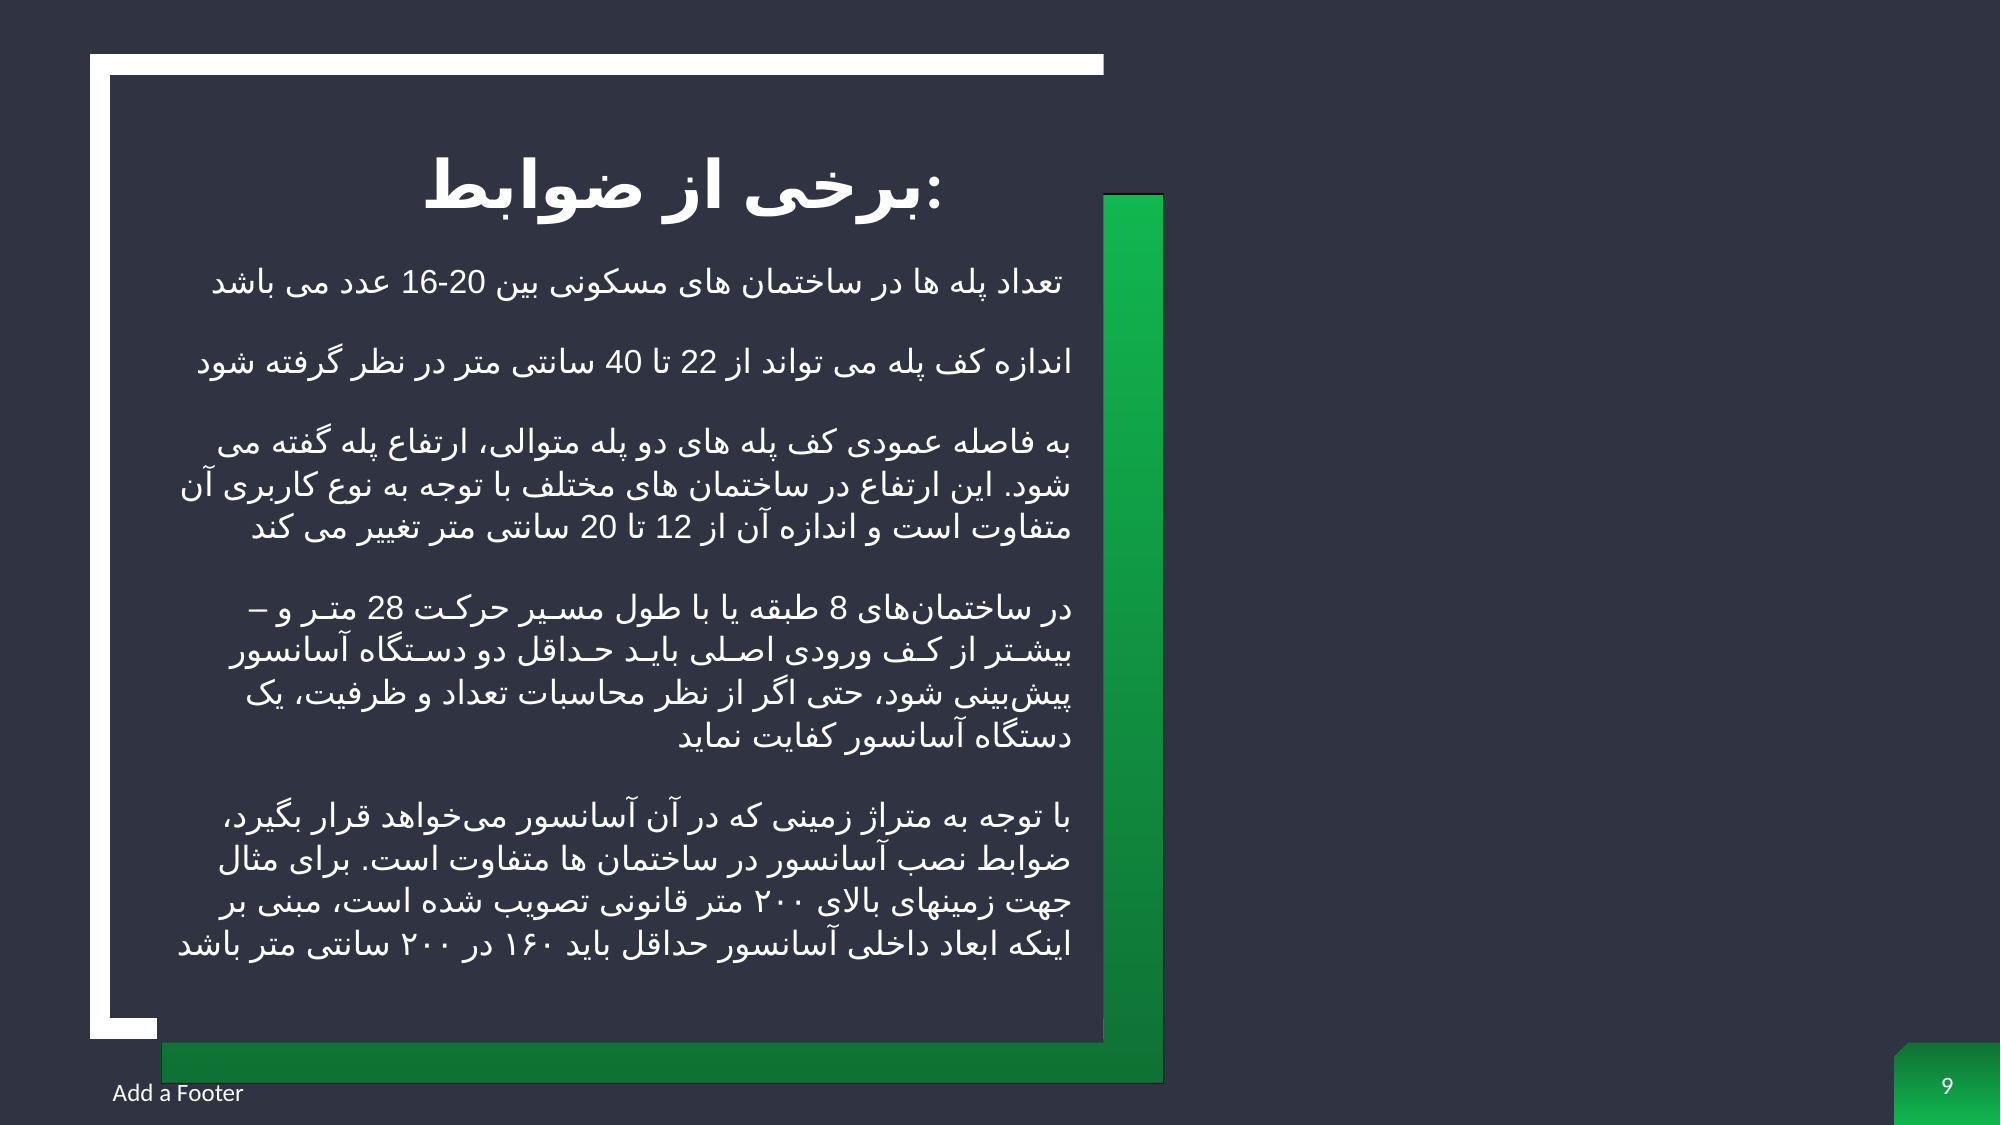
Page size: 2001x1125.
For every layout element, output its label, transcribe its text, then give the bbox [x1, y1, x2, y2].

title برخی از ضوابط: [261, 69, 1104, 231]
list تعداد پله ها در ساختمان های مسکونی بین 20-16 عدد می باشد اندازه کف پله می تواند از 22 تا 40 سانتی متر در نظر گرفته شود به فاصله عمودی کف پله های دو پله متوالی، ارتفاع پله گفته می شود. این ارتفاع در ساختمان های مختلف با توجه به نوع کاربری آن متفاوت است و اندازه آن از 12 تا 20 سانتی متر تغییر می کند – در ساختمان‌های 8 طبقه یا با طول مسـیر حرکـت 28 متـر و بیشـتر از کـف ورودی اصـلی بایـد حـداقل دو دسـتگاه آسانسور پیش‌بینی شود، حتی اگر از نظر محاسبات تعداد و ظرفیت، یک دستگاه آسانسور کفایت نماید با توجه به متراژ زمینی که در آن آسانسور می‌خواهد قرار بگیرد، ضوابط نصب آسانسور در ساختمان ها متفاوت است. برای مثال جهت زمین­های بالای ۲۰۰ متر قانونی تصویب شده است، مبنی بر اینکه ابعاد داخلی آسانسور حداقل باید ۱۶۰ در ۲۰۰ سانتی متر باشد [157, 249, 1089, 975]
slide_number 9 [1894, 1050, 2000, 1118]
footer Add a Footer [97, 1061, 773, 1121]
